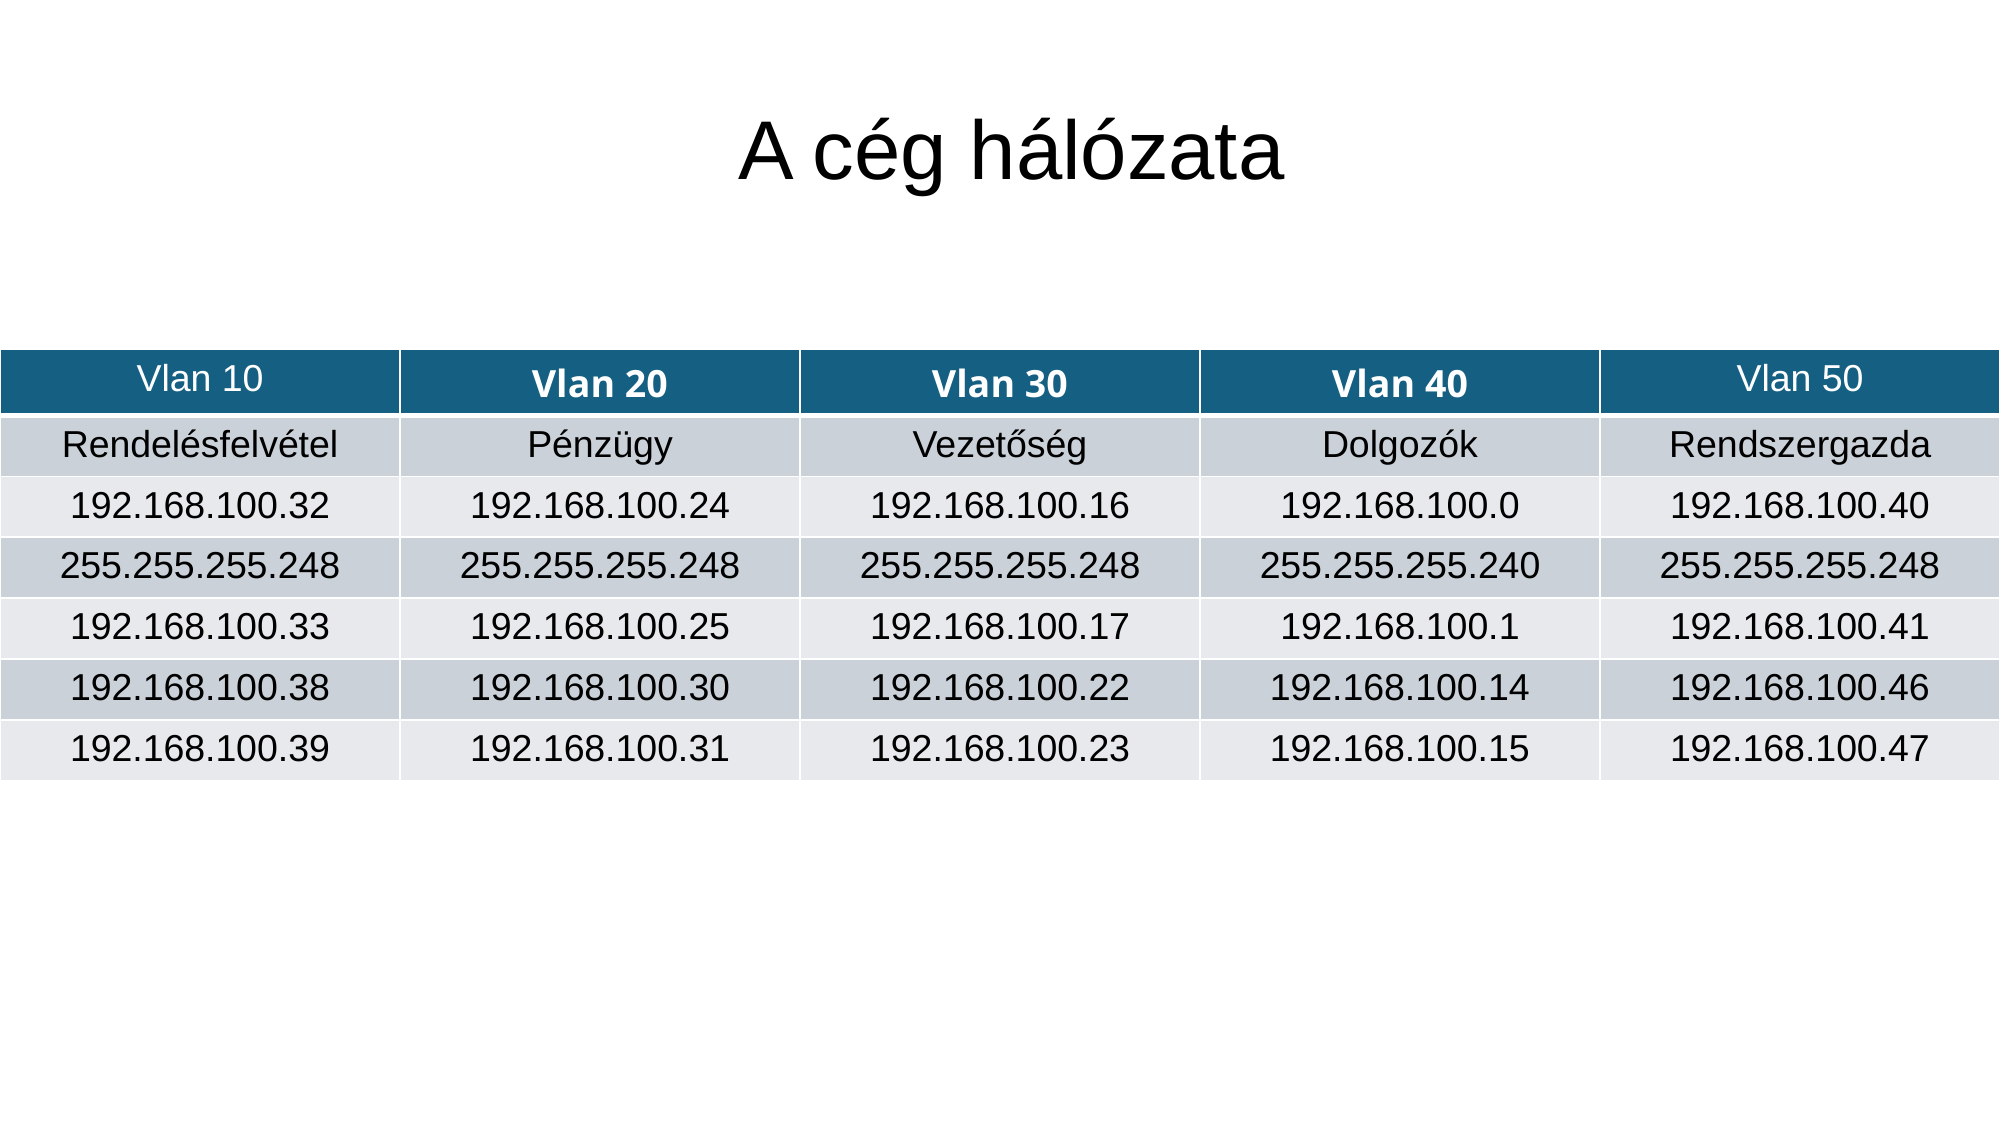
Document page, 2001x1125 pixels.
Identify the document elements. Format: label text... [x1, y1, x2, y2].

table_cell 192.168.100.30 [401, 660, 799, 719]
table_cell 192.168.100.33 [1, 599, 399, 658]
table_cell Rendelésfelvétel [1, 418, 399, 476]
table_cell 192.168.100.23 [801, 721, 1199, 780]
table_cell 192.168.100.38 [1, 660, 399, 719]
table_cell 255.255.255.248 [1, 538, 399, 597]
table_cell 192.168.100.25 [401, 599, 799, 658]
table_cell 192.168.100.39 [1, 721, 399, 780]
table_cell Dolgozók [1201, 418, 1599, 476]
table_cell 192.168.100.16 [801, 477, 1199, 536]
table_header Vlan 50 [1601, 350, 1999, 413]
table_cell 255.255.255.248 [1601, 538, 1999, 597]
table_cell 192.168.100.1 [1201, 599, 1599, 658]
table_cell Vezetőség [801, 418, 1199, 476]
table_cell 192.168.100.41 [1601, 599, 1999, 658]
table_cell 192.168.100.32 [1, 477, 399, 536]
text_box A cég hálózata [723, 88, 1374, 204]
table_cell Rendszergazda [1601, 418, 1999, 476]
table_cell 255.255.255.248 [401, 538, 799, 597]
table_cell 255.255.255.240 [1201, 538, 1599, 597]
table_cell 192.168.100.15 [1201, 721, 1599, 780]
table_header Vlan 40 [1201, 350, 1599, 413]
table_cell 192.168.100.46 [1601, 660, 1999, 719]
table_cell 192.168.100.31 [401, 721, 799, 780]
table_cell 192.168.100.24 [401, 477, 799, 536]
table_cell 192.168.100.14 [1201, 660, 1599, 719]
table_header Vlan 20 [401, 350, 799, 413]
table_cell 192.168.100.40 [1601, 477, 1999, 536]
table_cell 192.168.100.17 [801, 599, 1199, 658]
table_cell 192.168.100.22 [801, 660, 1199, 719]
table_cell 192.168.100.0 [1201, 477, 1599, 536]
table_cell 255.255.255.248 [801, 538, 1199, 597]
table_header Vlan 30 [801, 350, 1199, 413]
table_cell Pénzügy [401, 418, 799, 476]
table_cell 192.168.100.47 [1601, 721, 1999, 780]
table_header Vlan 10 [1, 350, 399, 413]
